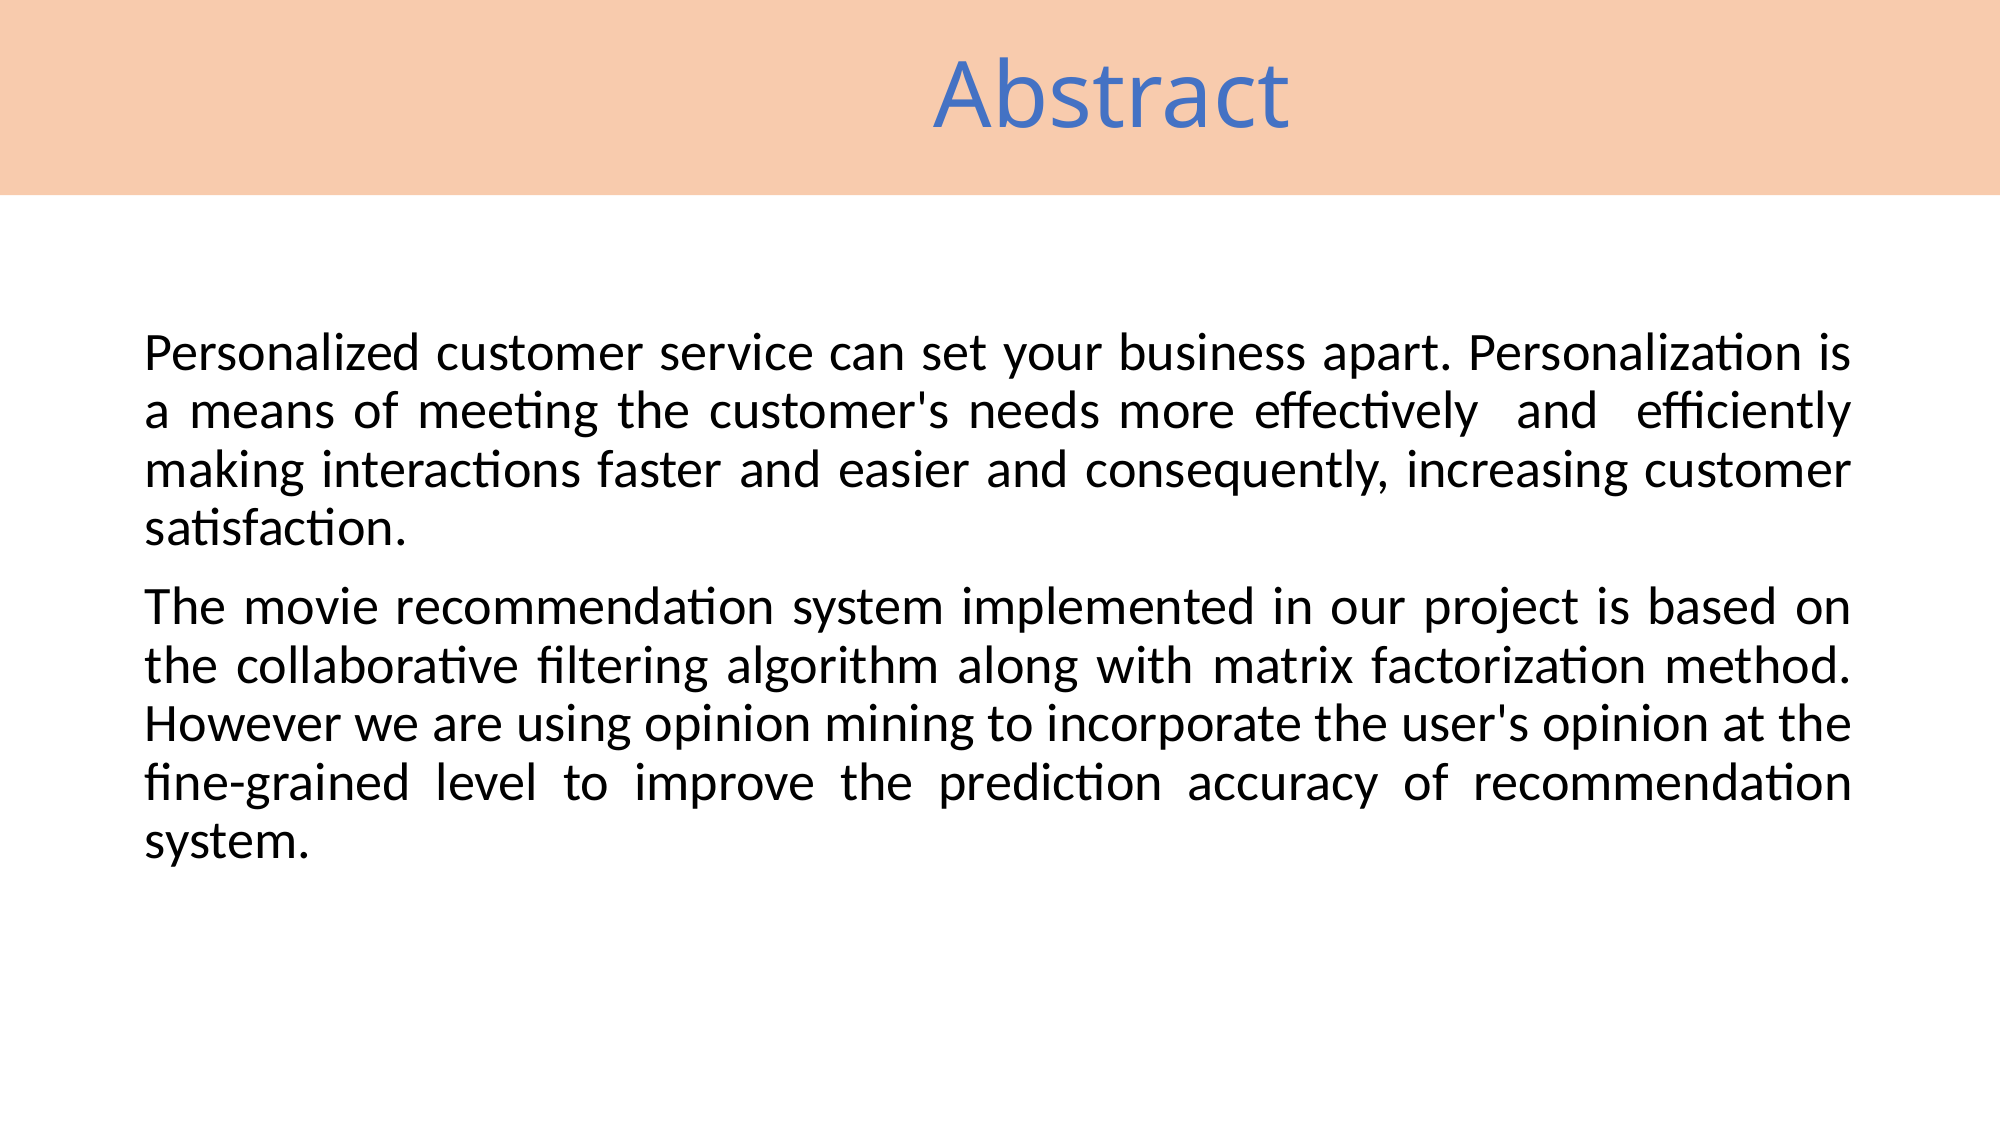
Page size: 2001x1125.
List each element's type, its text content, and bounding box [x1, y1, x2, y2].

title Abstract [0, 0, 2000, 196]
list Personalized customer service can set your business apart. Personalization is a means of meeting the customer's needs more effectively and efficiently making interactions faster and easier and consequently, increasing customer satisfaction. The movie recommendation system implemented in our project is based on the collaborative filtering algorithm along with matrix factorization method. However we are using opinion mining to incorporate the user's opinion at the fine-grained level to improve the prediction accuracy of recommendation system. [136, 315, 1863, 1125]
